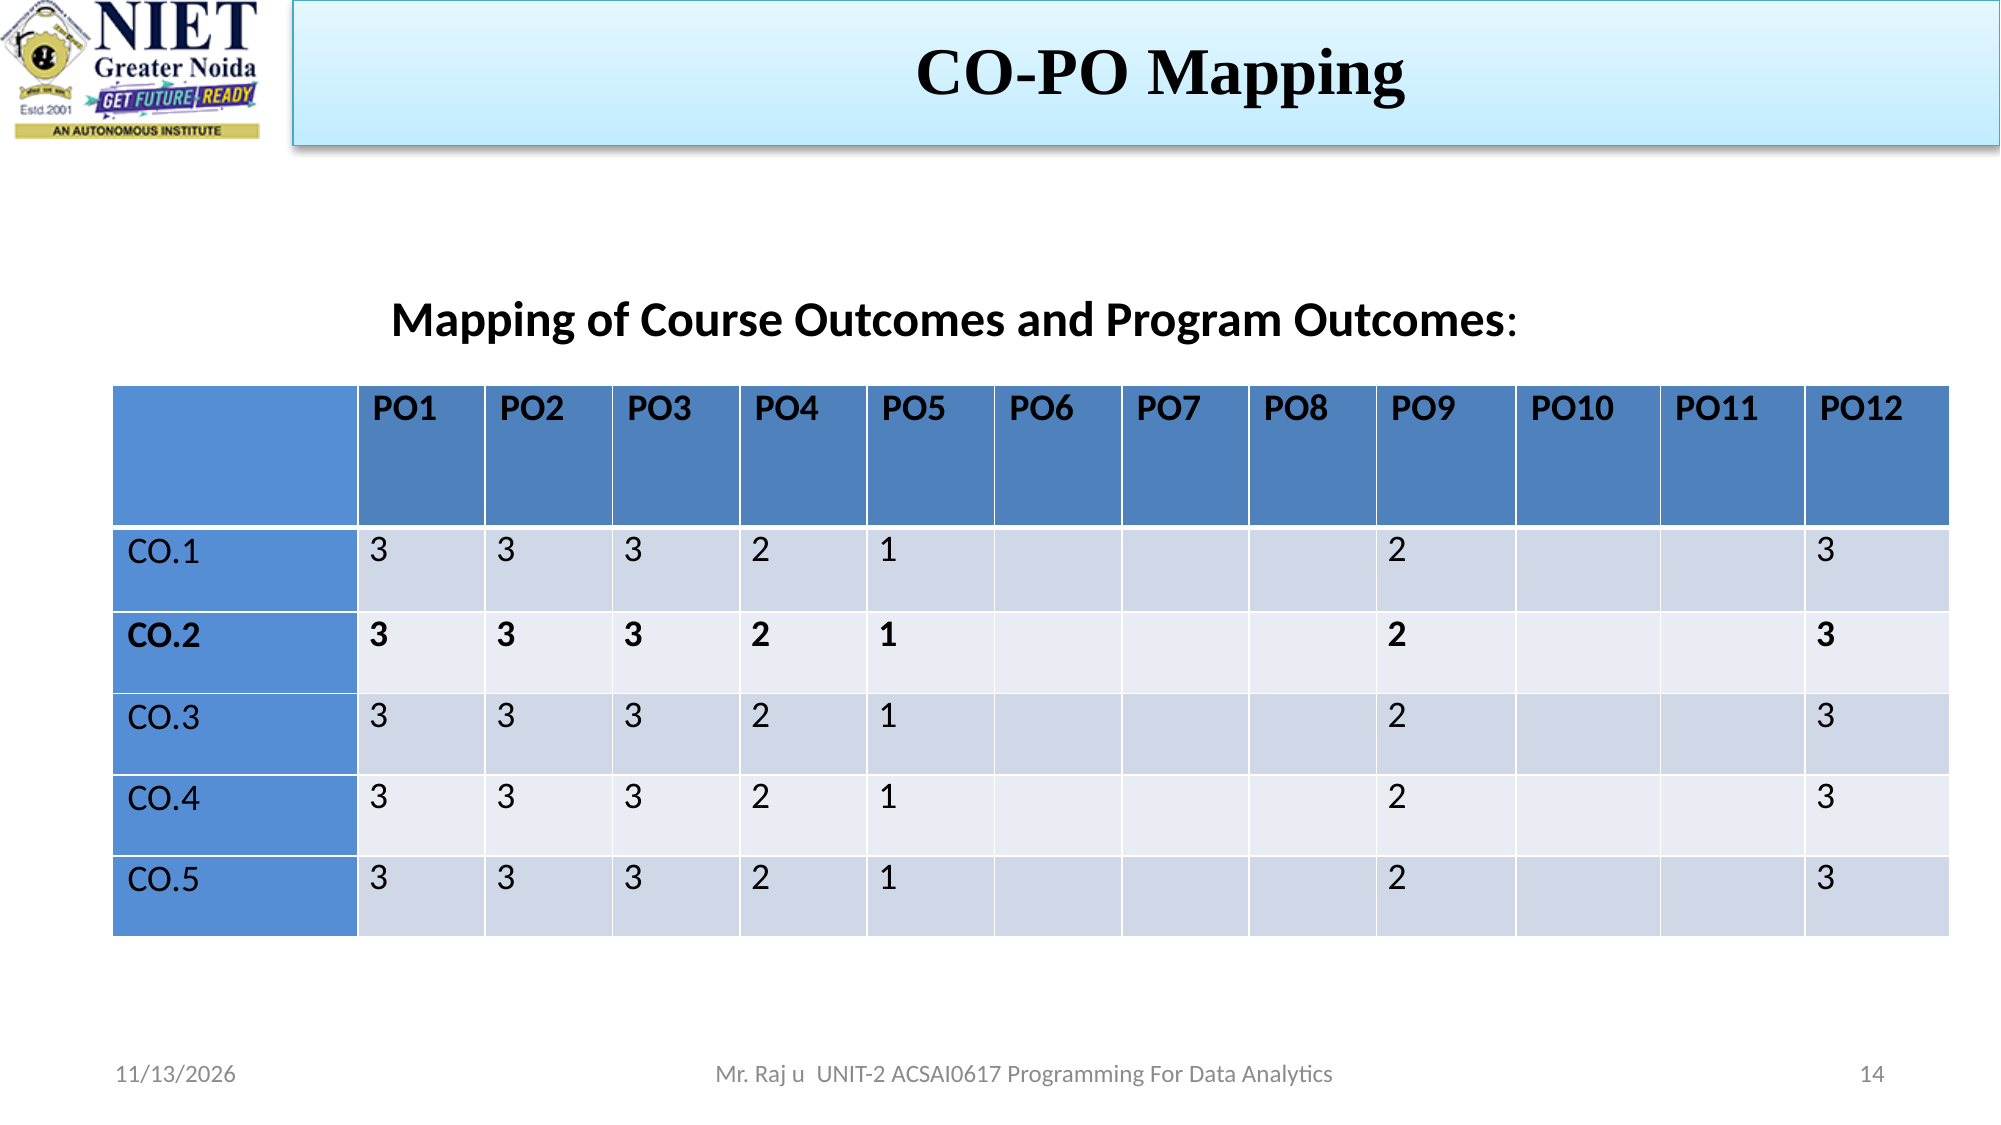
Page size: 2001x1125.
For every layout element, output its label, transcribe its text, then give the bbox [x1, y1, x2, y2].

table_cell 2 [1377, 694, 1515, 774]
table_cell 2 [1377, 776, 1515, 855]
table_cell 3 [613, 694, 739, 774]
table_cell [1517, 776, 1660, 855]
table_cell CO.1 [113, 530, 357, 611]
table_cell 2 [1377, 530, 1515, 611]
table_cell CO.2 [113, 613, 357, 693]
table_header PO4 [741, 386, 866, 525]
table_header PO6 [995, 386, 1121, 525]
table_header PO8 [1250, 386, 1376, 525]
table_cell 3 [1806, 613, 1949, 693]
table_cell 1 [868, 530, 994, 611]
table_cell 1 [868, 857, 994, 936]
table_cell 3 [359, 613, 484, 693]
table_cell 1 [868, 776, 994, 855]
table_cell [1123, 776, 1248, 855]
table_cell 3 [1806, 857, 1949, 936]
table_cell 3 [1806, 530, 1949, 611]
table_cell CO.5 [113, 857, 357, 936]
table_cell CO.4 [113, 776, 357, 855]
table_cell [995, 694, 1121, 774]
table_cell [1123, 613, 1248, 693]
table_header PO2 [486, 386, 612, 525]
table_cell 2 [741, 530, 866, 611]
table_header PO10 [1517, 386, 1660, 525]
table_cell [1517, 530, 1660, 611]
table_cell 3 [613, 776, 739, 855]
table_cell 2 [741, 613, 866, 693]
table_cell [1517, 857, 1660, 936]
table_header [113, 386, 357, 525]
table_cell [995, 776, 1121, 855]
table_cell 3 [486, 857, 612, 936]
table_cell [1661, 857, 1804, 936]
table_header PO3 [613, 386, 739, 525]
table_cell 2 [741, 694, 866, 774]
table_cell [1123, 857, 1248, 936]
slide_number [99, 1042, 437, 1103]
table_cell 3 [359, 857, 484, 936]
table_cell 3 [486, 613, 612, 693]
table_cell 3 [359, 694, 484, 774]
table_cell [1123, 530, 1248, 611]
table_cell 1 [868, 613, 994, 693]
table_cell 2 [1377, 857, 1515, 936]
table_cell CO.3 [113, 694, 357, 774]
table_cell [995, 857, 1121, 936]
table_cell [1123, 694, 1248, 774]
picture [0, 0, 260, 140]
table_cell [1250, 530, 1376, 611]
table_cell 3 [359, 776, 484, 855]
table_cell 3 [486, 530, 612, 611]
table_cell [1250, 776, 1376, 855]
table_cell [1661, 694, 1804, 774]
table_cell 2 [741, 776, 866, 855]
table_cell 3 [1806, 694, 1949, 774]
table_cell [1250, 694, 1376, 774]
table_header PO9 [1377, 386, 1515, 525]
text_box CO-PO Mapping [292, 0, 2000, 146]
table_cell [995, 530, 1121, 611]
table_header PO7 [1123, 386, 1248, 525]
table_cell [1250, 857, 1376, 936]
table_cell [1661, 613, 1804, 693]
table_cell 3 [486, 694, 612, 774]
table_cell [1250, 613, 1376, 693]
table_header PO1 [359, 386, 484, 525]
table_header PO12 [1806, 386, 1949, 525]
table_cell 3 [613, 857, 739, 936]
table_cell 2 [741, 857, 866, 936]
table_cell [1661, 776, 1804, 855]
table_cell 3 [613, 613, 739, 693]
table_cell 2 [1377, 613, 1515, 693]
table_cell 3 [359, 530, 484, 611]
table_cell [1661, 530, 1804, 611]
table_header PO11 [1661, 386, 1804, 525]
table_cell 3 [1806, 776, 1949, 855]
text_box Mapping of Course Outcomes and Program Outcomes: [376, 157, 1648, 355]
table_cell [1517, 613, 1660, 693]
table_cell [995, 613, 1121, 693]
footer Mr. Raj u UNIT-2 ACSAI0617 Programming For Data Analytics [437, 1042, 1433, 1103]
table_header PO5 [868, 386, 994, 525]
table_cell 1 [868, 694, 994, 774]
table_cell 3 [486, 776, 612, 855]
table_cell 3 [613, 530, 739, 611]
table_cell [1517, 694, 1660, 774]
slide_number 14 [1433, 1042, 1900, 1103]
